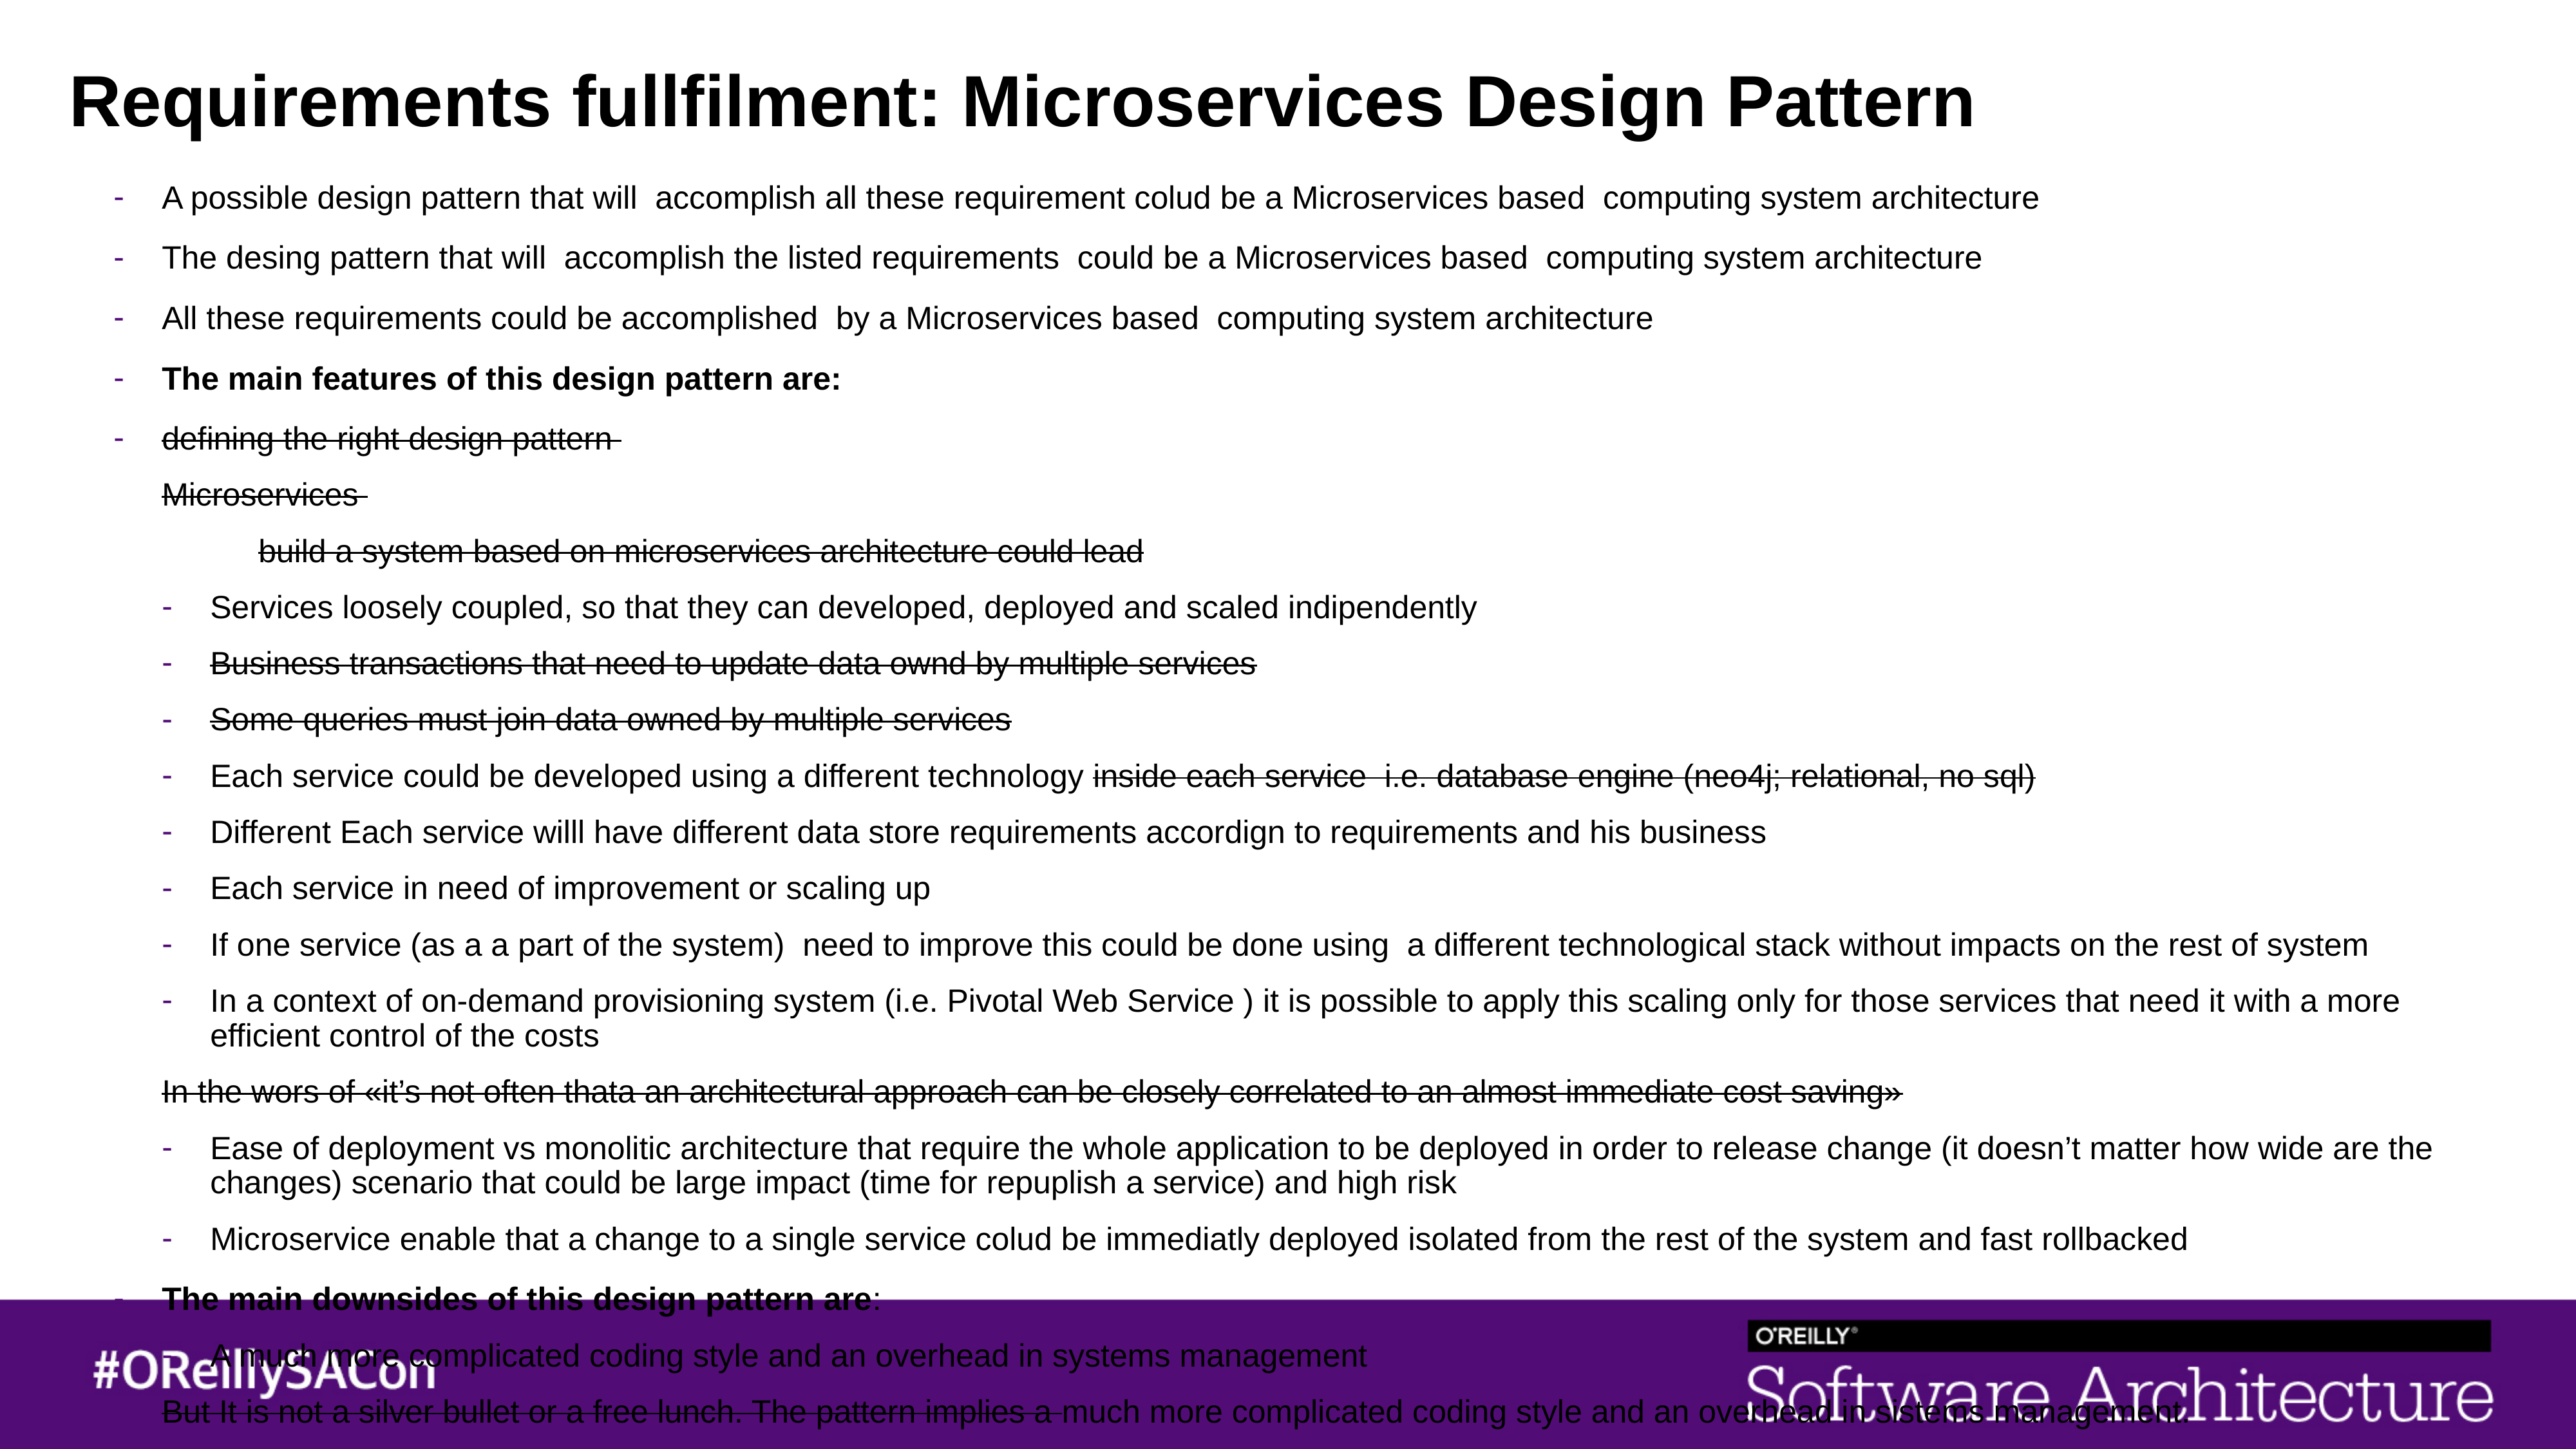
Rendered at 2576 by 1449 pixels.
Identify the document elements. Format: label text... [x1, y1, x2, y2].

title Requirements fullfilment: Microservices Design Pattern [65, 25, 2510, 169]
list A possible design pattern that will accomplish all these requirement colud be a Microservices based computing system architecture The desing pattern that will accomplish the listed requirements could be a Microservices based computing system architecture All these requirements could be accomplished by a Microservices based computing system architecture The main features of this design pattern are: defining the right design pattern Microservices build a system based on microservices architecture could lead Services loosely coupled, so that they can developed, deployed and scaled indipendently Business transactions that need to update data ownd by multiple services Some queries must join data owned by multiple services Each service could be developed using a different technology inside each service i.e. database engine (neo4j; relational, no sql) Different Each service willl have different data store requirements accordign to requirements and his business Each service in need of improvement or scaling up If one service (as a a part of the system) need to improve this could be done using a different technological stack without impacts on the rest of system In a context of on-demand provisioning system (i.e. Pivotal Web Service ) it is possible to apply this scaling only for those services that need it with a more efficient control of the costs In the wors of «it’s not often thata an architectural approach can be closely correlated to an almost immediate cost saving» Ease of deployment vs monolitic architecture that require the whole application to be deployed in order to release change (it doesn’t matter how wide are the changes) scenario that could be large impact (time for repuplish a service) and high risk Microservice enable that a change to a single service colud be immediatly deployed isolated from the rest of the system and fast rollbacked The main downsides of this design pattern are: A much more complicated coding style and an overhead in systems management But It is not a silver bullet or a free lunch. The pattern implies a much more complicated coding style and an overhead in sistems management. gestione di puù sistemi middleware (overhead in management) gestione della transazionalità in modo applicativo (overhead in coding ) [65, 177, 2510, 1304]
picture [0, 0, 2576, 1449]
